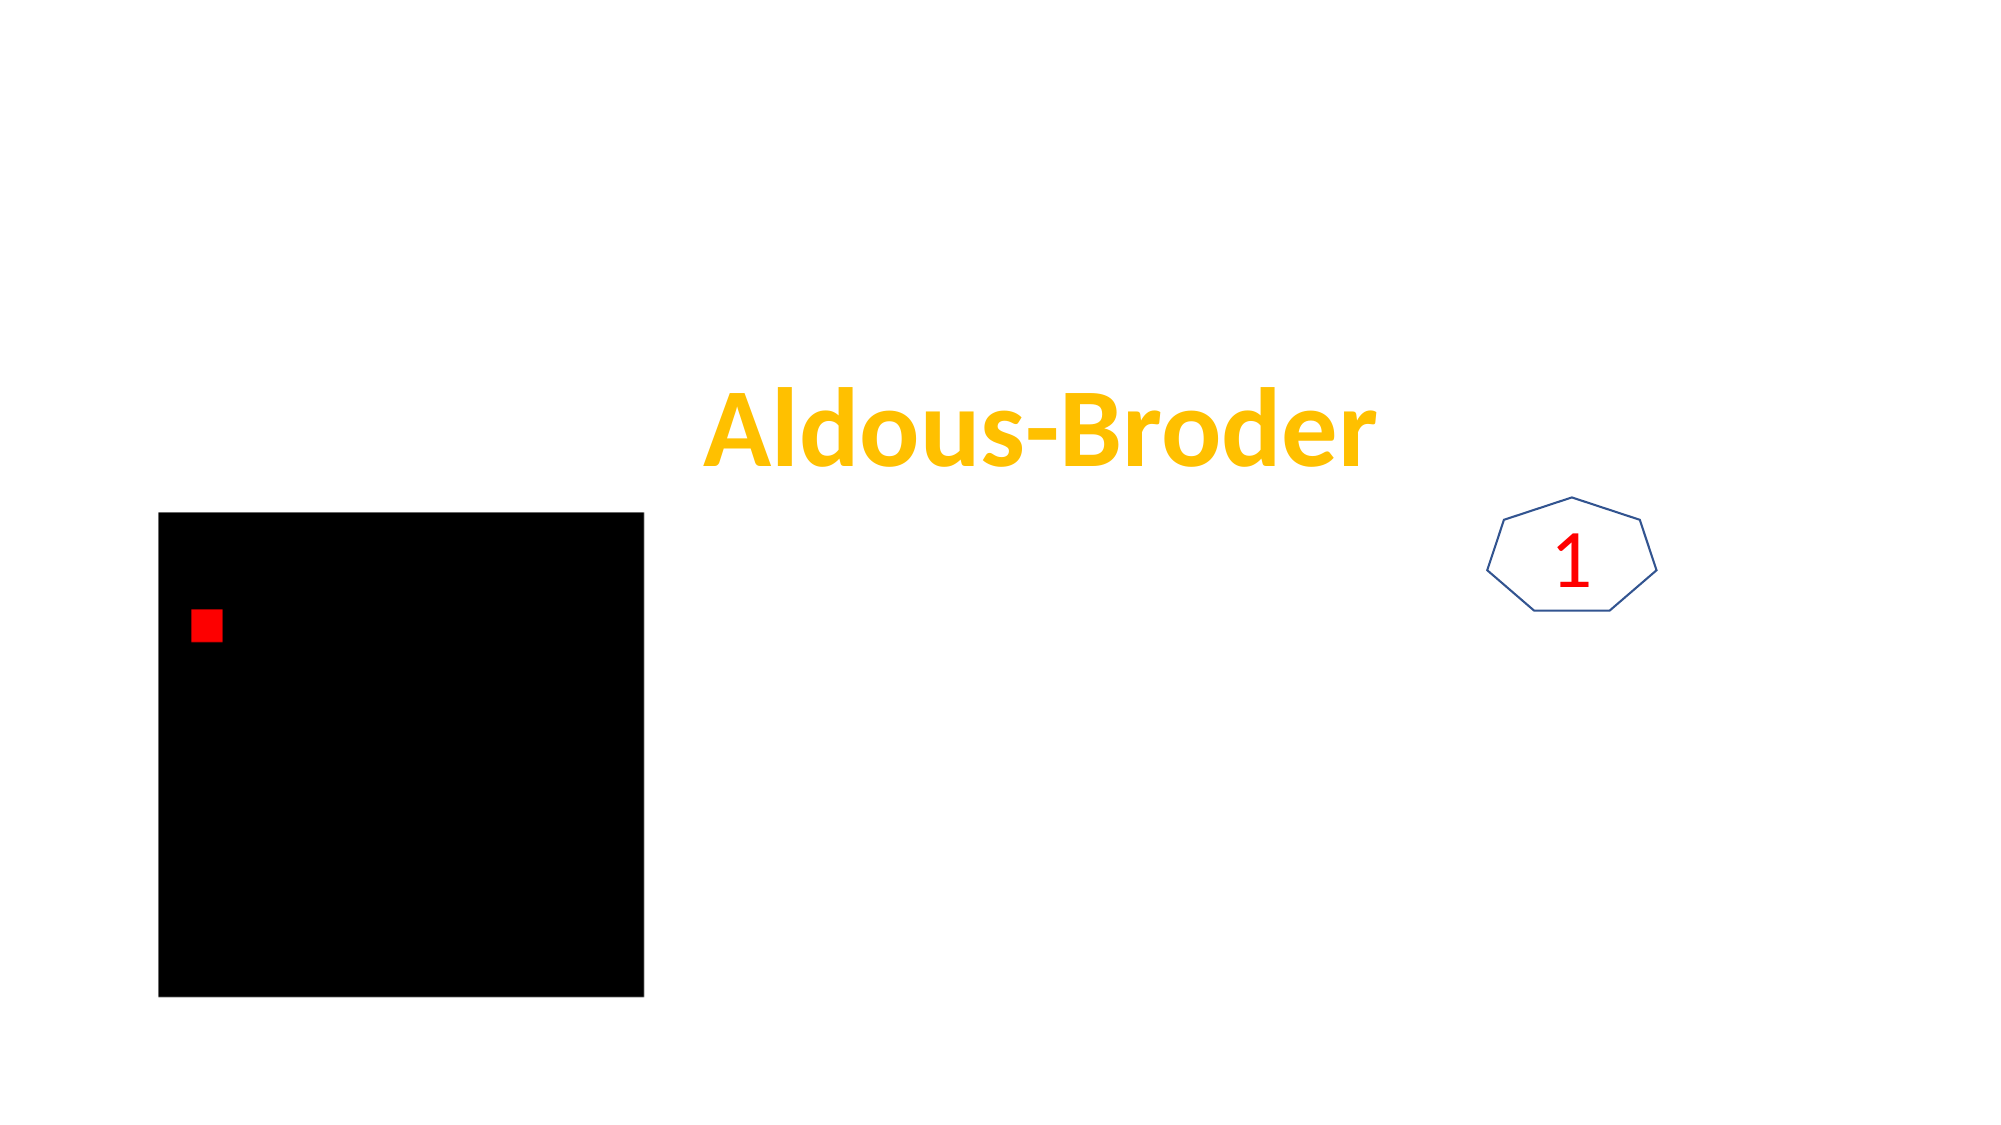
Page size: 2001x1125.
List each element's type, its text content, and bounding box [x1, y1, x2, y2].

picture [143, 497, 660, 1014]
text_box Aldous-Broder [688, 346, 1395, 496]
text_box 1 [1486, 496, 1658, 612]
